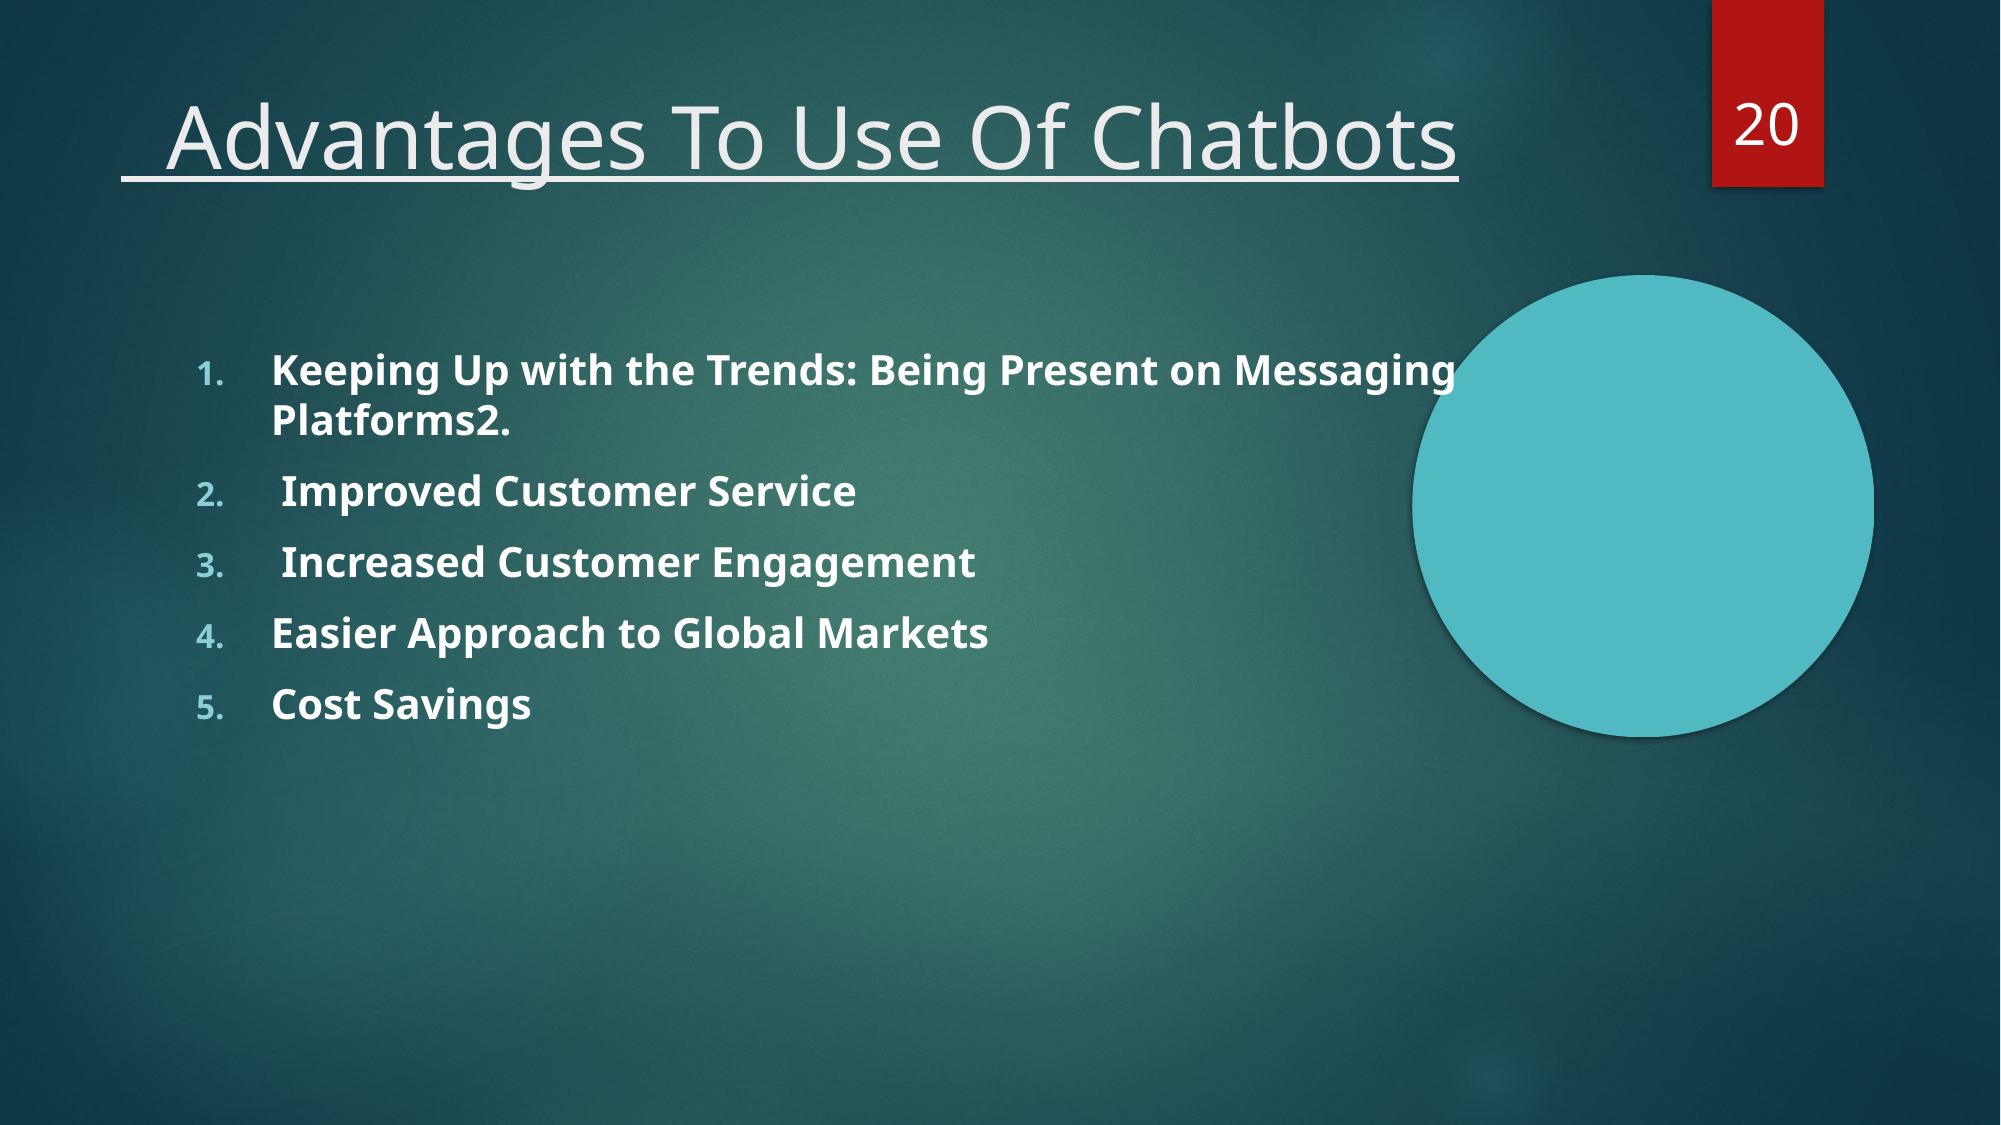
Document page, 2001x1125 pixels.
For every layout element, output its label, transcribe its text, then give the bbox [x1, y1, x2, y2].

text_box 6 [1698, 48, 1836, 175]
picture [0, 0, 2001, 1125]
text_box Keeping Up with the Trends: Being Present on Messaging Platforms2. Improved Customer Service Increased Customer Engagement Easier Approach to Global Markets Cost Savings [181, 336, 1649, 1025]
text_box Advantages To Use Of Chatbots [106, 74, 1649, 304]
